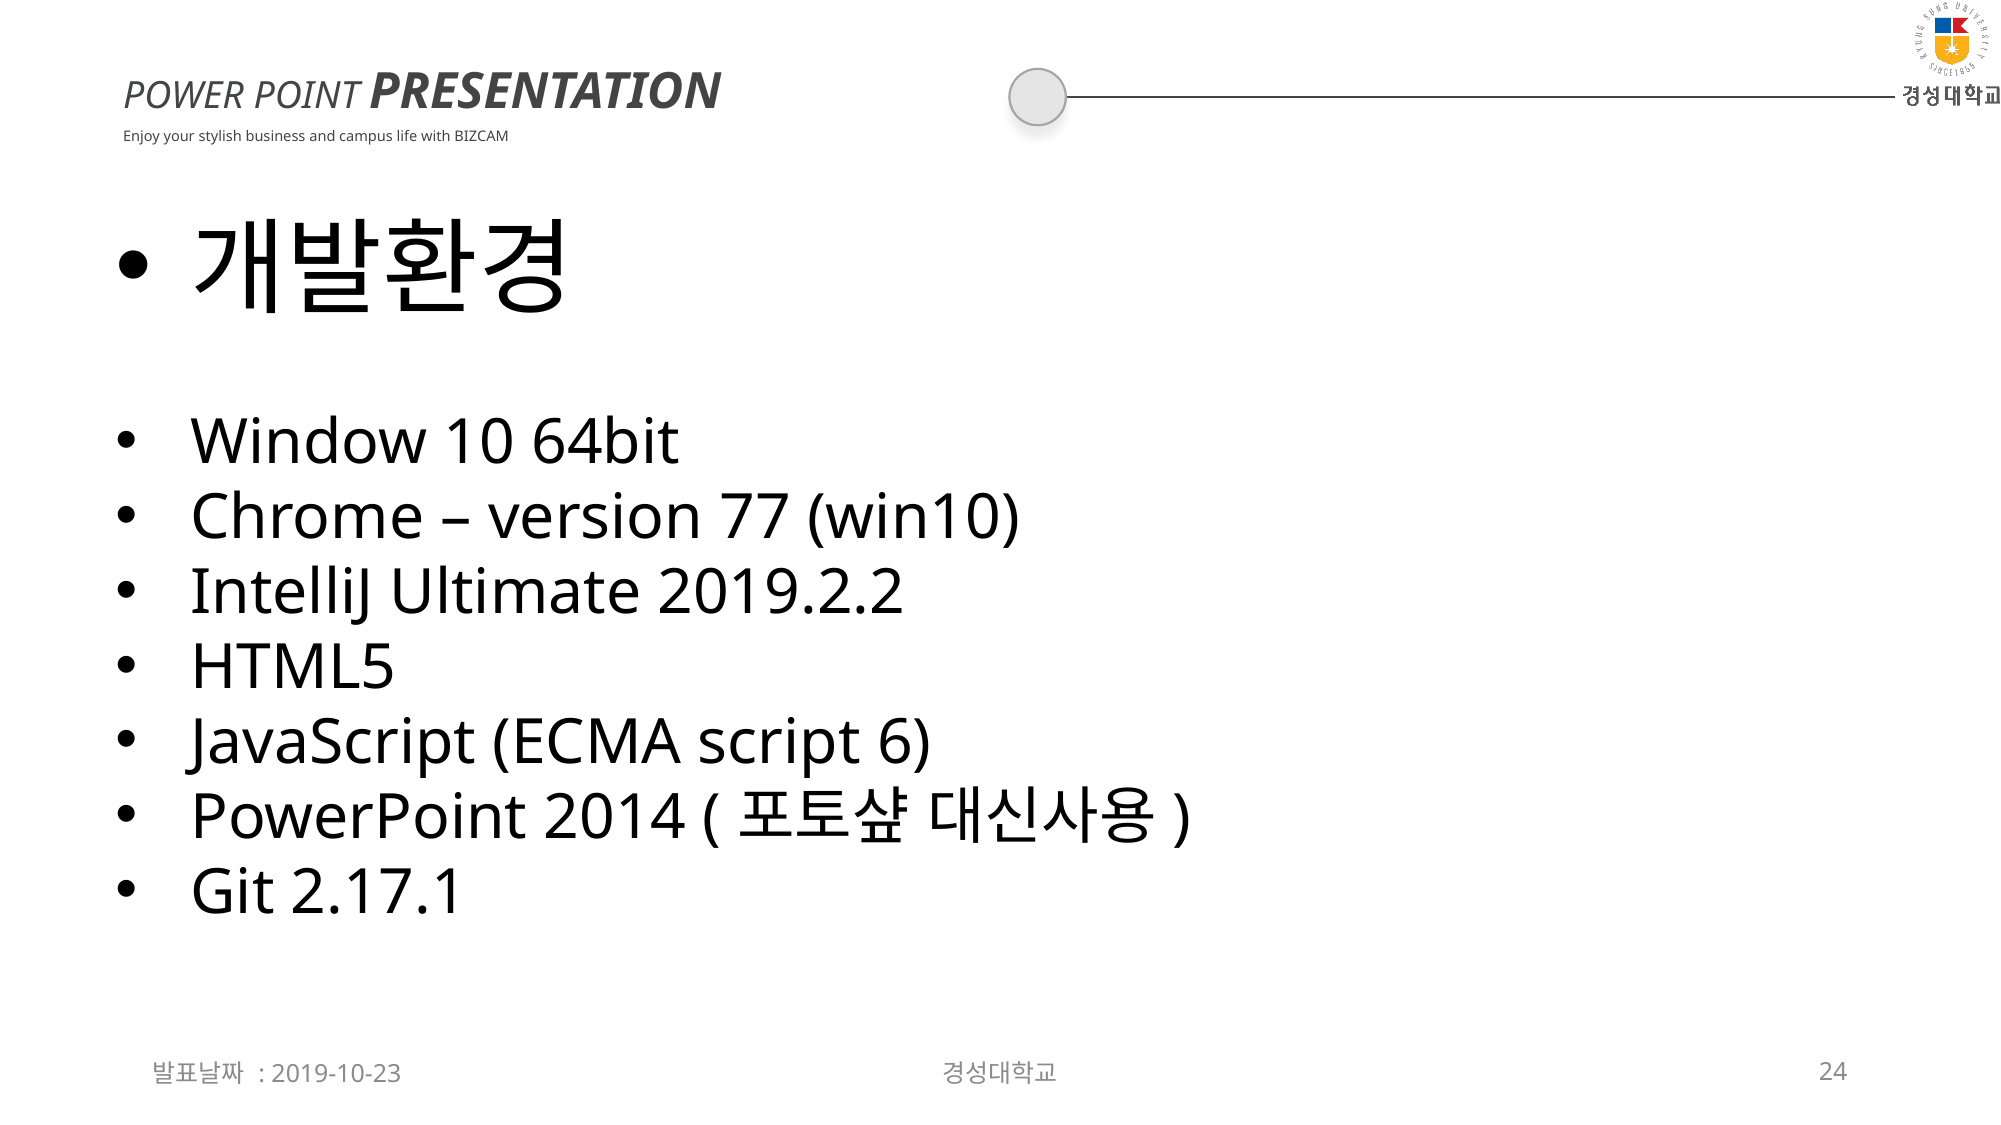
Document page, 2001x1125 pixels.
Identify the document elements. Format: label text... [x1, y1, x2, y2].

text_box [1009, 68, 1066, 126]
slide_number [137, 1042, 588, 1103]
text_box 개발환경 Window 10 64bit Chrome – version 77 (win10) IntelliJ Ultimate 2019.2.2 HTML5 JavaScript (ECMA script 6) PowerPoint 2014 (포토샾 대신사용) Git 2.17.1 [100, 193, 1327, 934]
footer 경성대학교 [662, 1042, 1338, 1103]
slide_number 24 [1412, 1042, 1863, 1103]
picture [1903, 2, 2000, 106]
text_box POWER POINT PRESENTATION Enjoy your stylish business and campus life with BIZCAM [108, 20, 873, 152]
